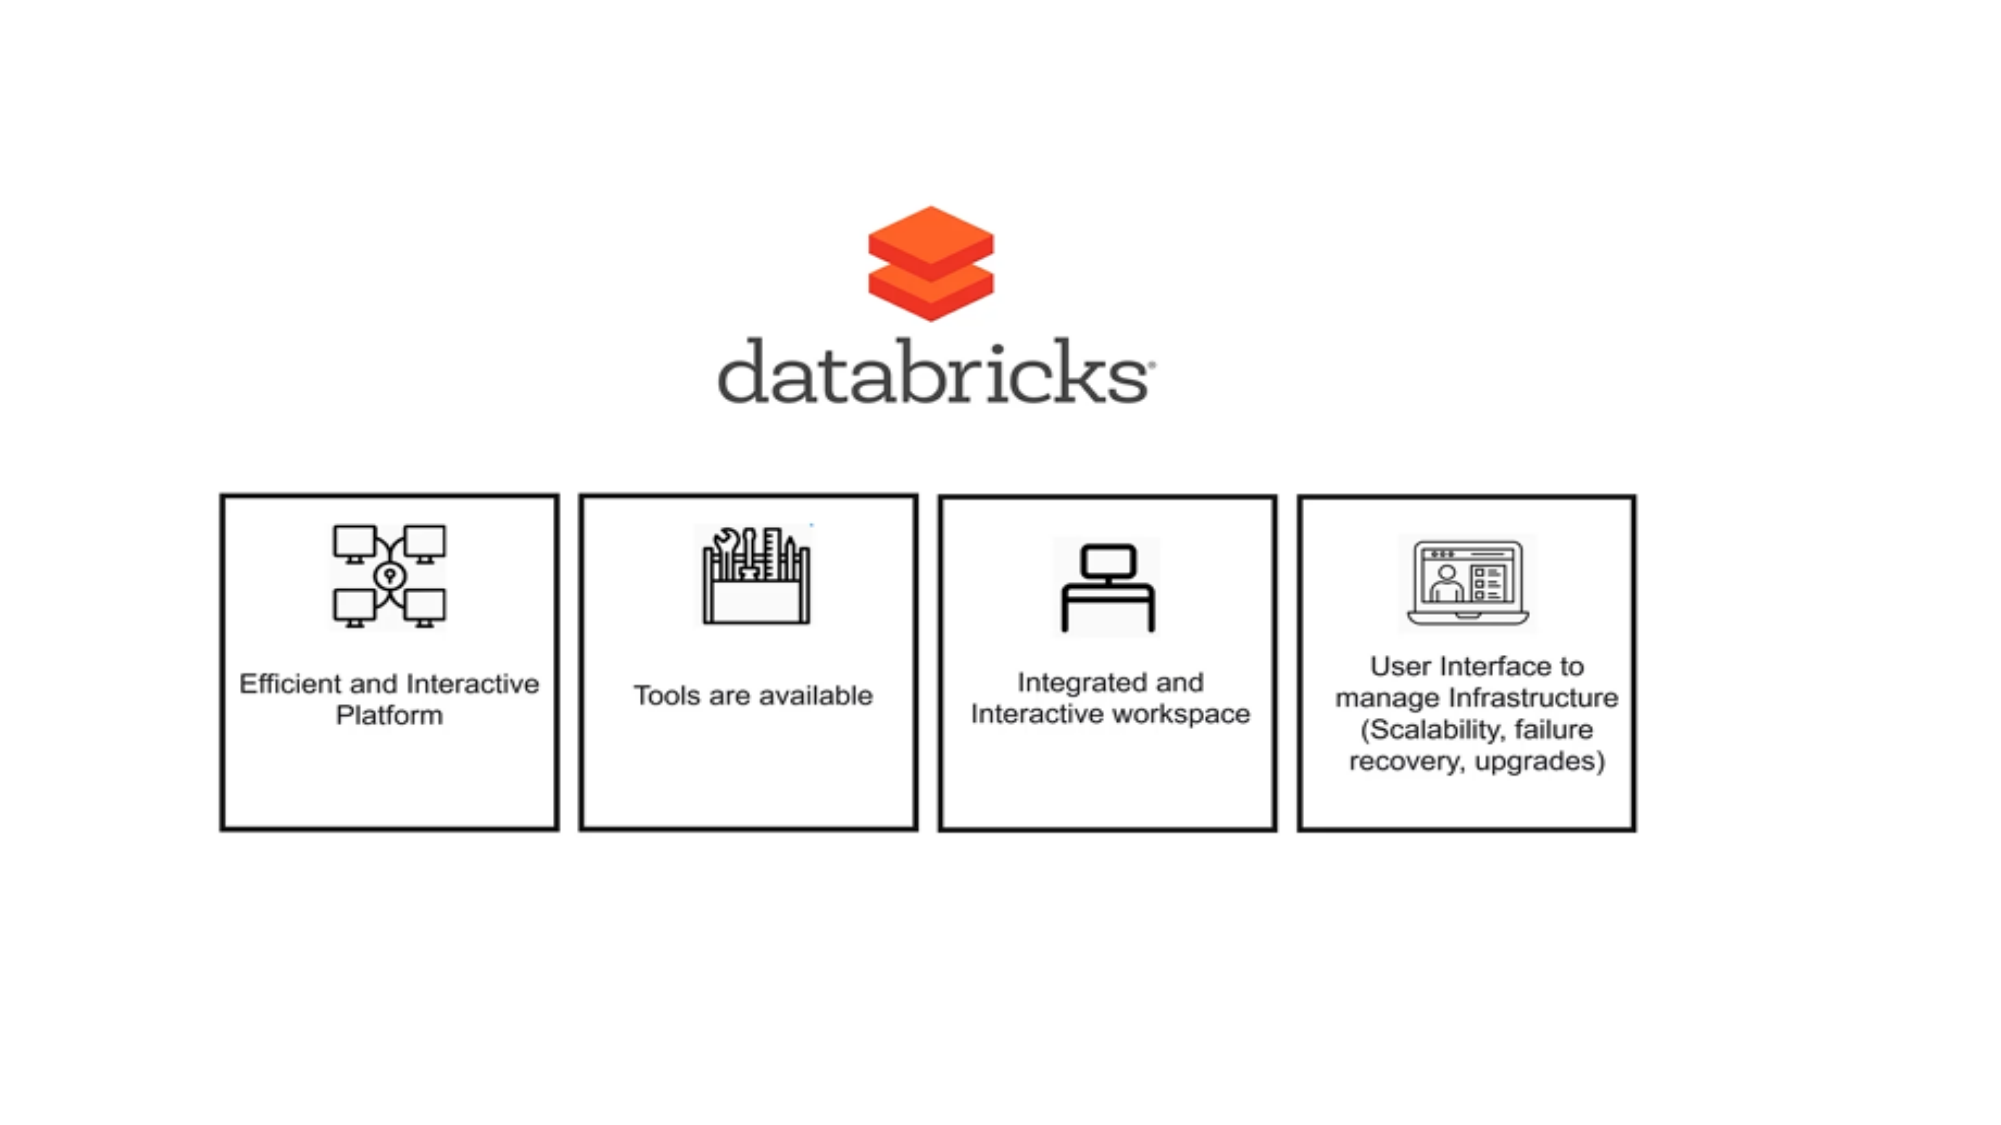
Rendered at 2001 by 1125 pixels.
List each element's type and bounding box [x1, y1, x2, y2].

picture [187, 193, 1669, 855]
